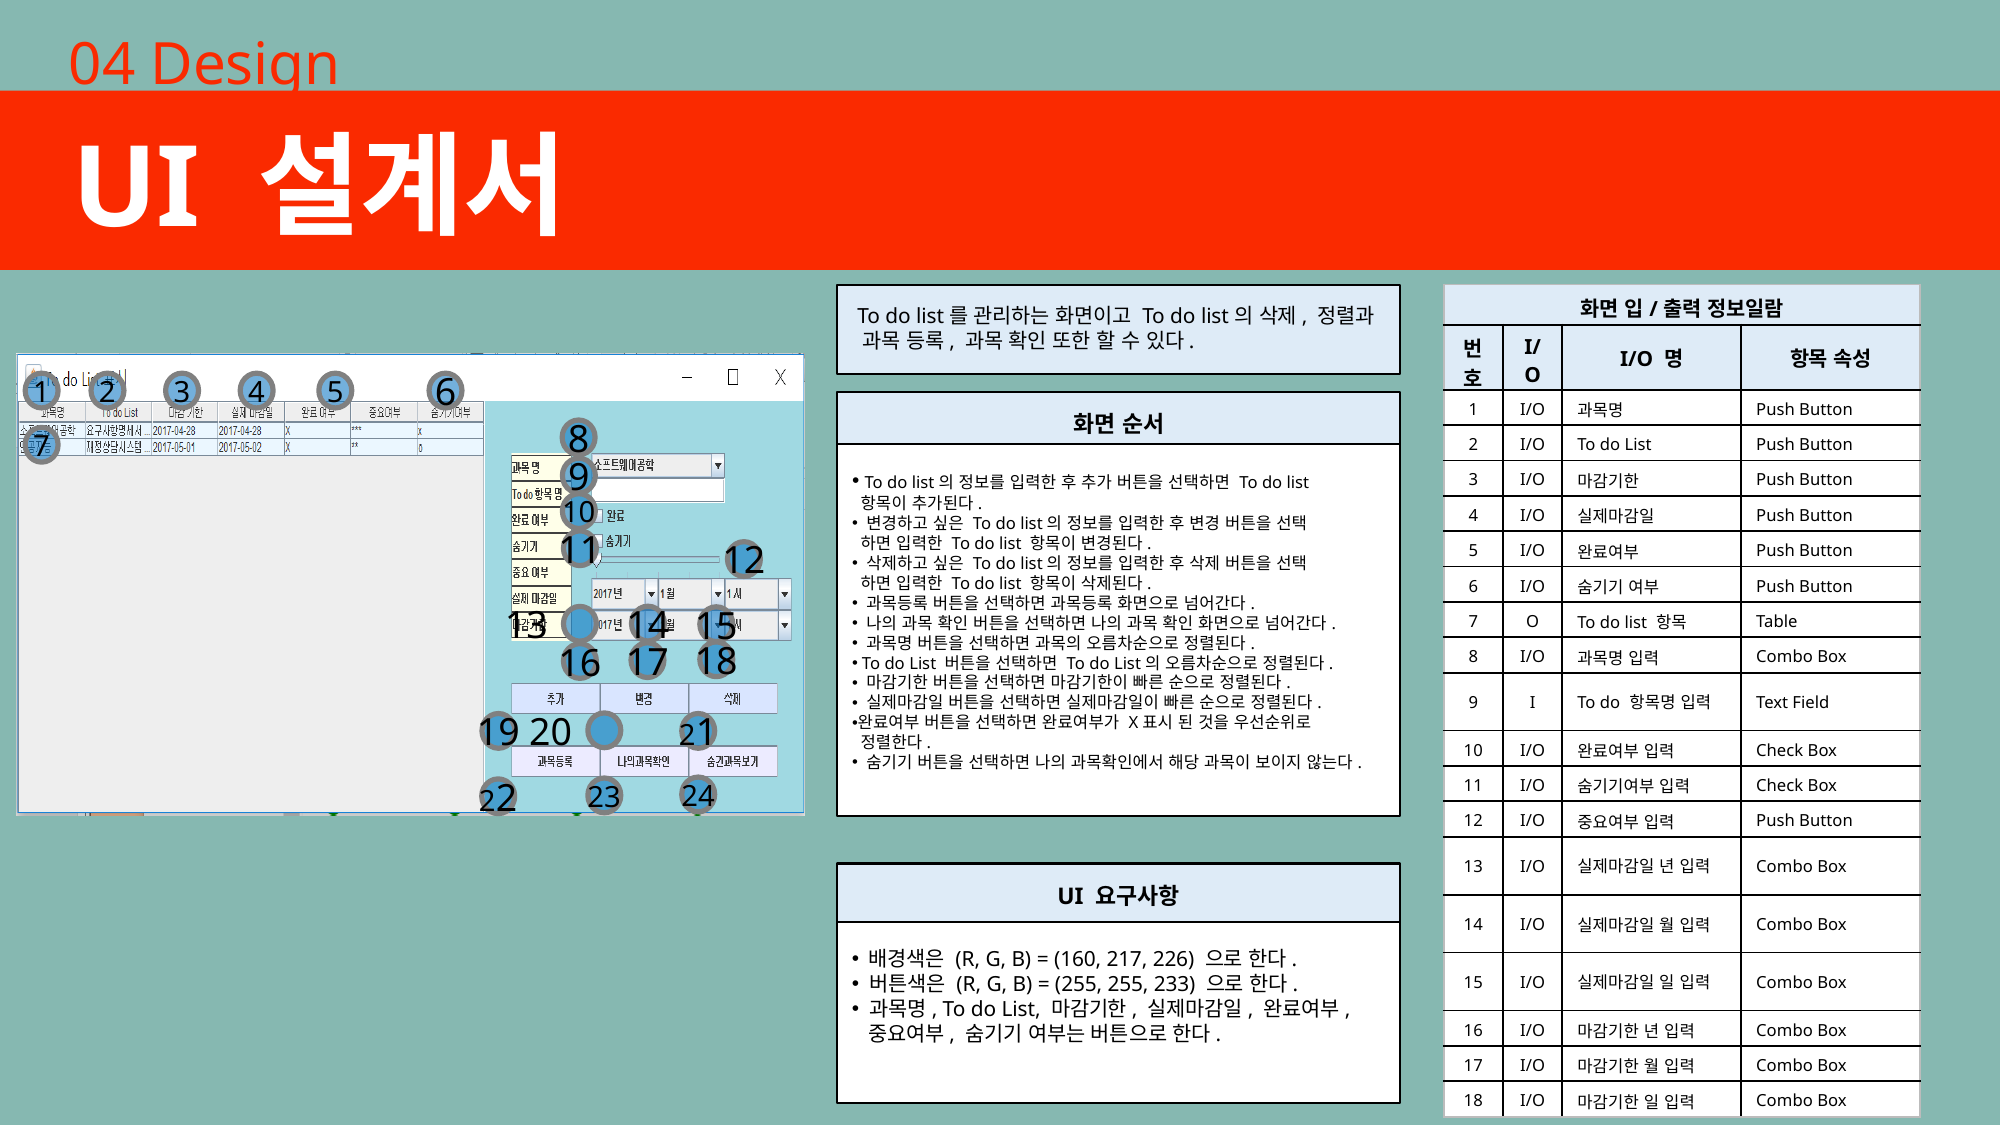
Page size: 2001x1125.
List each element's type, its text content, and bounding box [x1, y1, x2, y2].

table_cell 번호 [1445, 326, 1502, 389]
table_cell 4 [1445, 497, 1502, 530]
table_cell 11 [1445, 767, 1502, 800]
table_cell 16 [1445, 1011, 1502, 1045]
table_cell 숨기기 여부 [1563, 567, 1740, 601]
table_cell Combo Box [1742, 1082, 1919, 1116]
table_cell Push Button [1742, 532, 1919, 566]
table_cell I/O 명 [1563, 326, 1740, 389]
text_box 04 Design [54, 19, 356, 105]
table_cell I/O [1504, 326, 1561, 389]
table_cell 18 [1445, 1082, 1502, 1116]
table_cell To do List [1563, 426, 1740, 460]
table_cell Combo Box [1742, 1011, 1919, 1045]
table_cell 8 [1445, 638, 1502, 672]
table_header 화면 입/출력 정보일람 [1445, 285, 1919, 324]
table_cell 항목 속성 [1742, 326, 1919, 389]
table_cell I/O [1504, 638, 1561, 672]
table_cell I/O [1504, 767, 1561, 800]
table_cell I/O [1504, 567, 1561, 601]
table_cell 13 [1445, 838, 1502, 894]
table_cell 6 [1445, 567, 1502, 601]
table_cell 마감기한 월 입력 [1563, 1047, 1740, 1080]
table_cell 14 [1445, 896, 1502, 952]
table_cell 실제마감일 [1563, 497, 1740, 530]
table_cell 15 [1445, 953, 1502, 1010]
table_cell 과목명 입력 [1563, 638, 1740, 672]
table_cell I/O [1504, 497, 1561, 530]
table_cell 완료여부 [1563, 532, 1740, 566]
table_cell 실제마감일 일 입력 [1563, 953, 1740, 1010]
table_cell I/O [1504, 953, 1561, 1010]
table_cell 9 [1445, 674, 1502, 730]
table_cell Combo Box [1742, 1047, 1919, 1080]
table_cell Push Button [1742, 461, 1919, 495]
table_cell I [1504, 674, 1561, 730]
table_cell 실제마감일 년 입력 [1563, 838, 1740, 894]
picture [16, 353, 805, 816]
table_cell Combo Box [1742, 638, 1919, 672]
table_cell O [1504, 603, 1561, 636]
table_cell 완료여부 입력 [1563, 731, 1740, 765]
table_cell 실제마감일 월 입력 [1563, 896, 1740, 952]
table_cell 과목명 [1563, 391, 1740, 424]
text_box UI 설계서 [57, 106, 583, 257]
table_cell Combo Box [1742, 896, 1919, 952]
table_cell 7 [1445, 603, 1502, 636]
table_cell 17 [1445, 1047, 1502, 1080]
table_cell To do list 항목 [1563, 603, 1740, 636]
table_cell Check Box [1742, 767, 1919, 800]
table_cell Check Box [1742, 731, 1919, 765]
table_cell 10 [1445, 731, 1502, 765]
table_cell 1 [1445, 391, 1502, 424]
table_cell I/O [1504, 426, 1561, 460]
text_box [837, 863, 1401, 1103]
table_cell Push Button [1742, 497, 1919, 530]
table_cell To do 항목명 입력 [1563, 674, 1740, 730]
table_cell 마감기한 년 입력 [1563, 1011, 1740, 1045]
table_cell I/O [1504, 838, 1561, 894]
table_cell I/O [1504, 532, 1561, 566]
table_cell Table [1742, 603, 1919, 636]
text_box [837, 392, 1401, 816]
table_cell 5 [1445, 532, 1502, 566]
table_cell 12 [1445, 802, 1502, 836]
text_box To do list를 관리하는 화면이고 To do list의 삭제, 정렬과 과목 등록, 과목 확인 또한 할 수 있다. [837, 284, 1401, 375]
table_cell Push Button [1742, 802, 1919, 836]
table_cell 3 [1445, 461, 1502, 495]
table_cell Text Field [1742, 674, 1919, 730]
table_cell Push Button [1742, 426, 1919, 460]
table_cell Push Button [1742, 567, 1919, 601]
table_cell I/O [1504, 1011, 1561, 1045]
table_cell 2 [1445, 426, 1502, 460]
table_cell I/O [1504, 1047, 1561, 1080]
table_cell Combo Box [1742, 838, 1919, 894]
table_cell I/O [1504, 896, 1561, 952]
table_cell Combo Box [1742, 953, 1919, 1010]
table_cell 마감기한 [1563, 461, 1740, 495]
table_cell 숨기기여부 입력 [1563, 767, 1740, 800]
table_cell I/O [1504, 802, 1561, 836]
table_cell I/O [1504, 731, 1561, 765]
table_cell I/O [1504, 461, 1561, 495]
table_cell I/O [1504, 391, 1561, 424]
table_cell I/O [1504, 1082, 1561, 1116]
table_cell Push Button [1742, 391, 1919, 424]
table_cell 중요여부 입력 [1563, 802, 1740, 836]
table_cell 마감기한 일 입력 [1563, 1082, 1740, 1116]
